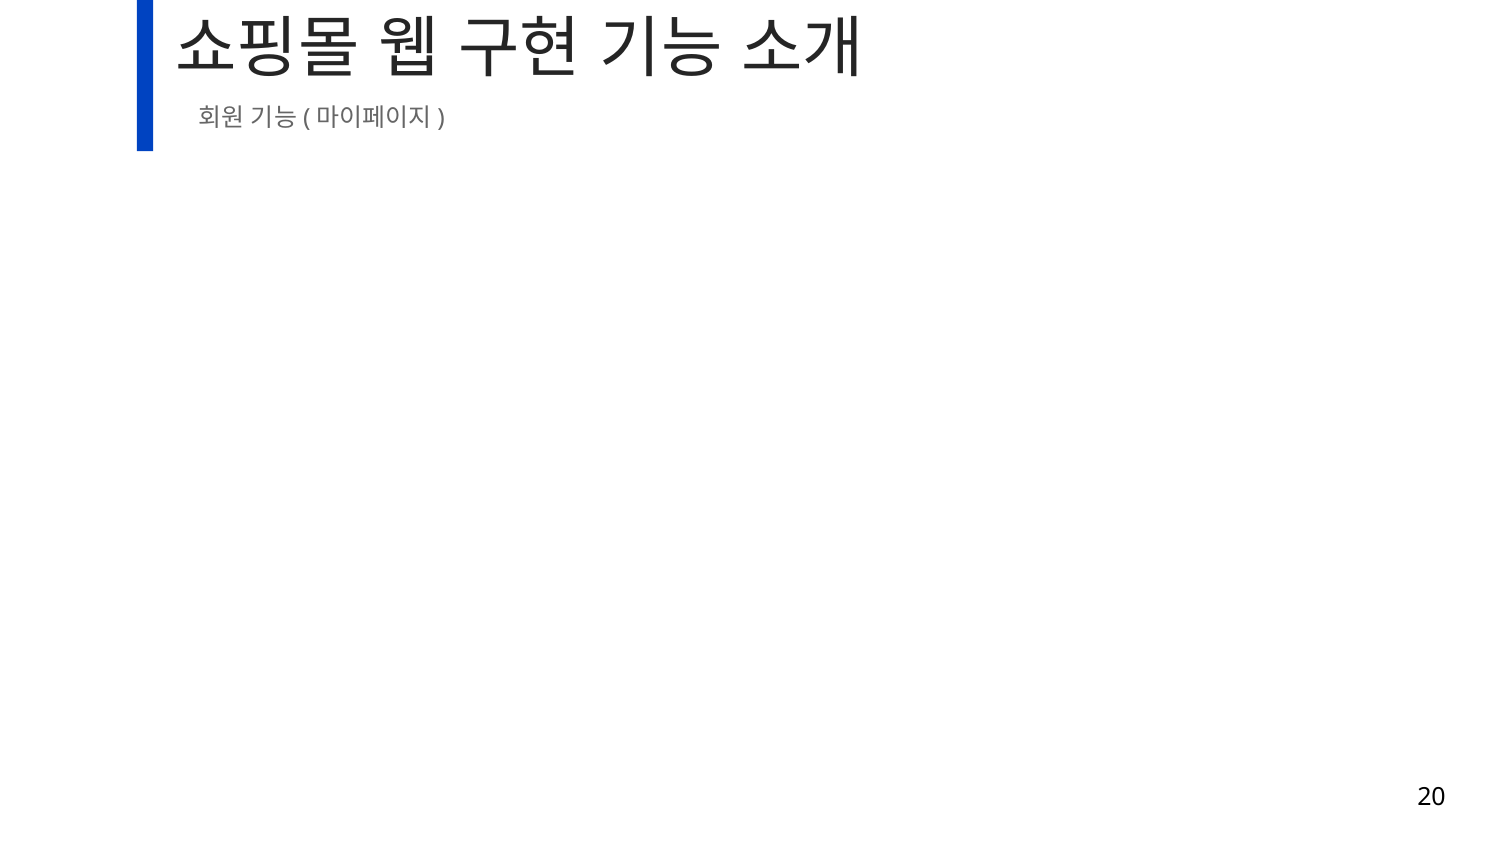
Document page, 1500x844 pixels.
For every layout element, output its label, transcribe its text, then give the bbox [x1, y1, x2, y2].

title 쇼핑몰 웹 구현 기능 소개 [160, 0, 1419, 100]
slide_number 20 [1402, 764, 1493, 830]
subtitle 회원 기능(마이페이지) [160, 86, 652, 150]
